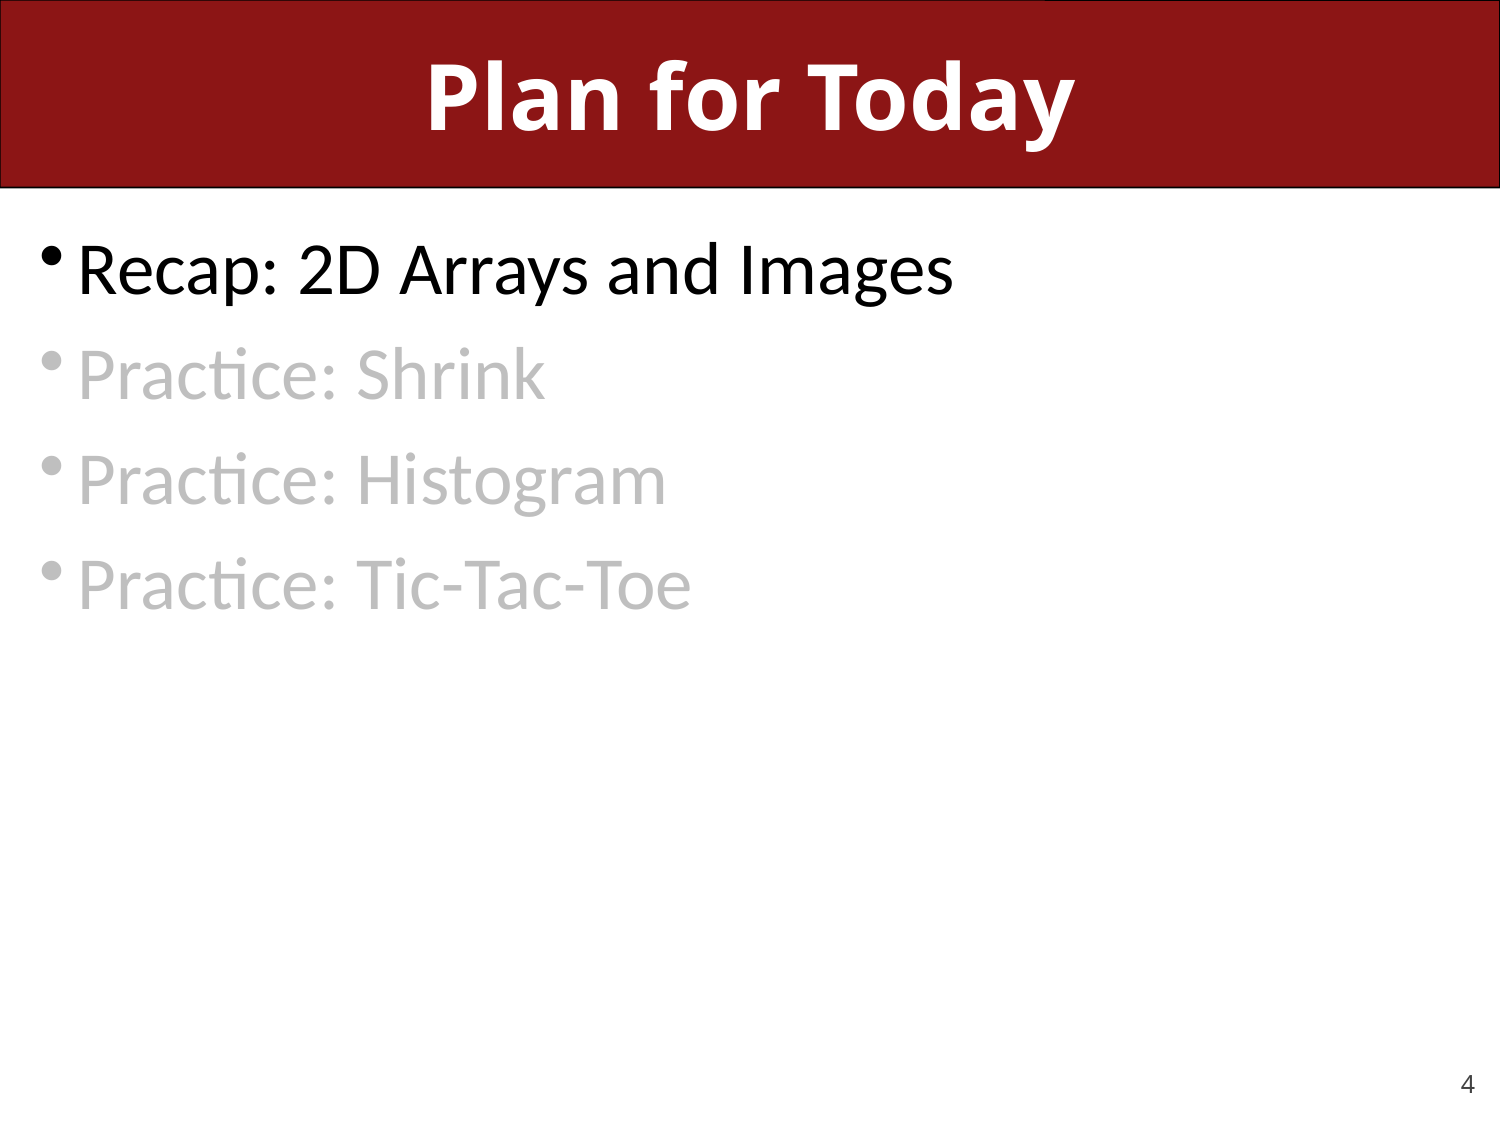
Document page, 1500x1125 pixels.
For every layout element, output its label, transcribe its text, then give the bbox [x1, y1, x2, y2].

title Plan for Today [75, 0, 1425, 188]
list Recap: 2D Arrays and Images Practice: Shrink Practice: Histogram Practice: Tic-Tac-Toe [24, 212, 1475, 1063]
